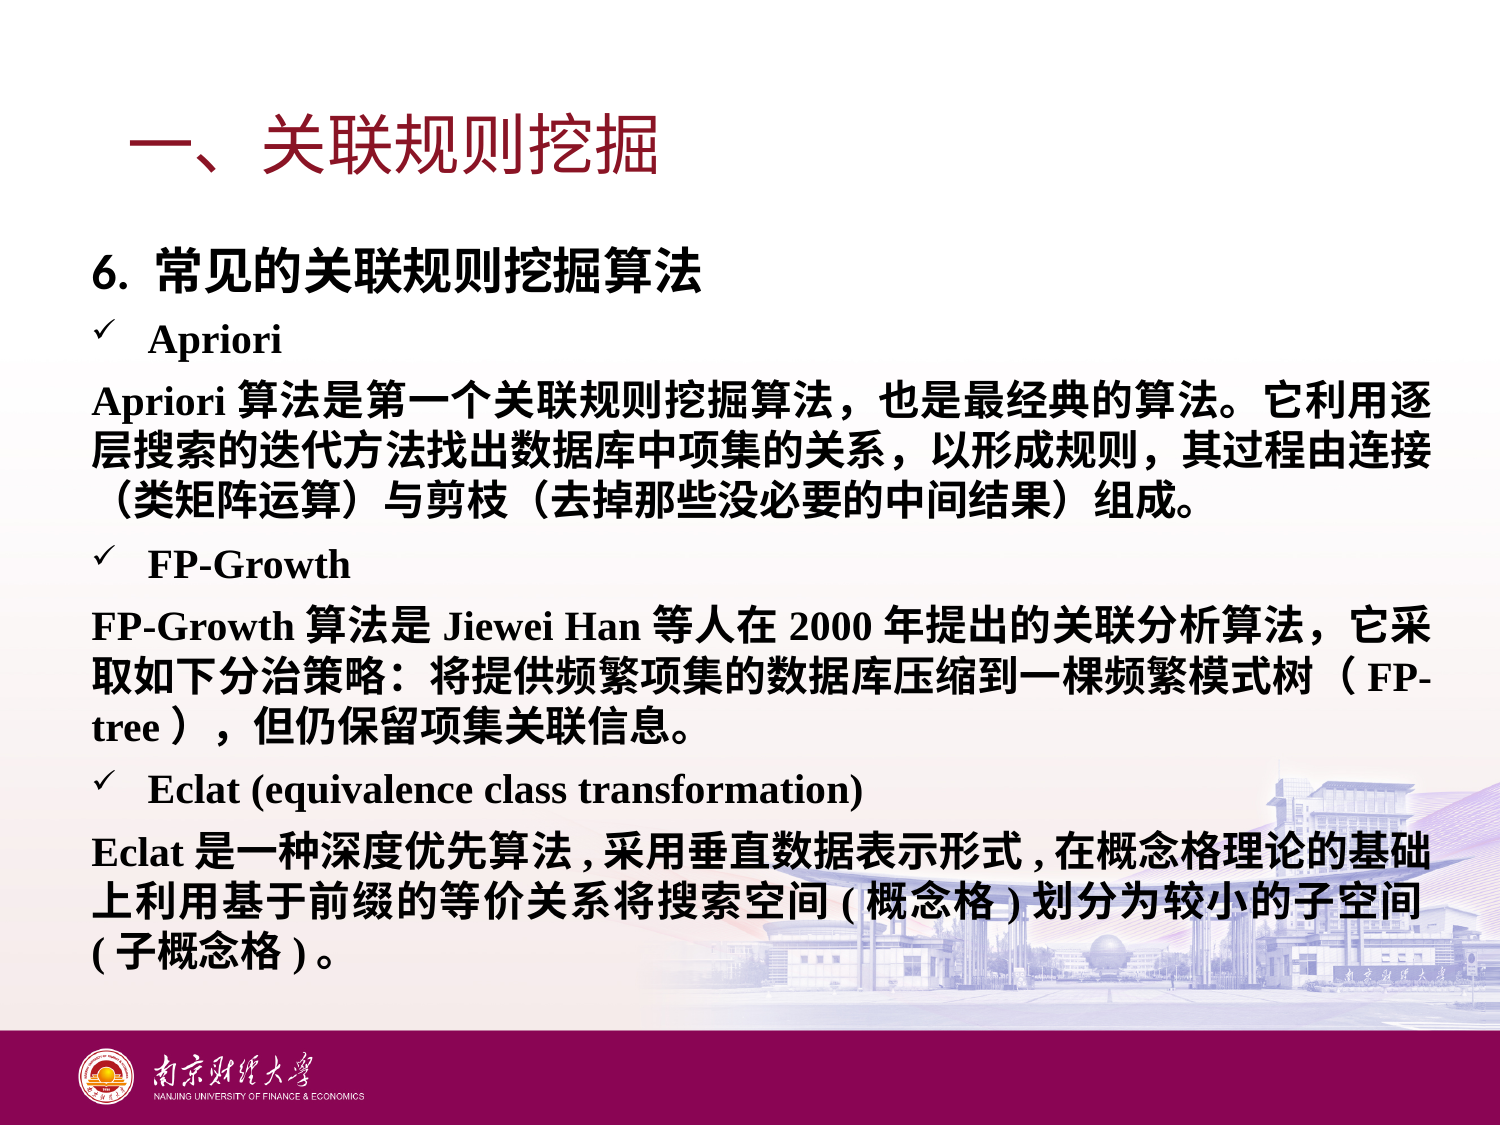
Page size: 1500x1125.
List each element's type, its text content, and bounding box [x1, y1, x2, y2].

title 一、关联规则挖掘 [112, 66, 1376, 220]
picture [0, 0, 1500, 1125]
text_box 6. 常见的关联规则挖掘算法 Apriori Apriori算法是第一个关联规则挖掘算法，也是最经典的算法。它利用逐层搜索的迭代方法找出数据库中项集的关系，以形成规则，其过程由连接（类矩阵运算）与剪枝（去掉那些没必要的中间结果）组成。 FP-Growth FP-Growth算法是Jiewei Han等人在2000年提出的关联分析算法，它采取如下分治策略：将提供频繁项集的数据库压缩到一棵频繁模式树（FP-tree），但仍保留项集关联信息。 Eclat (equivalence class transformation) Eclat是一种深度优先算法,采用垂直数据表示形式,在概念格理论的基础上利用基于前缀的等价关系将搜索空间(概念格)划分为较小的子空间(子概念格)。 [76, 231, 1447, 1107]
